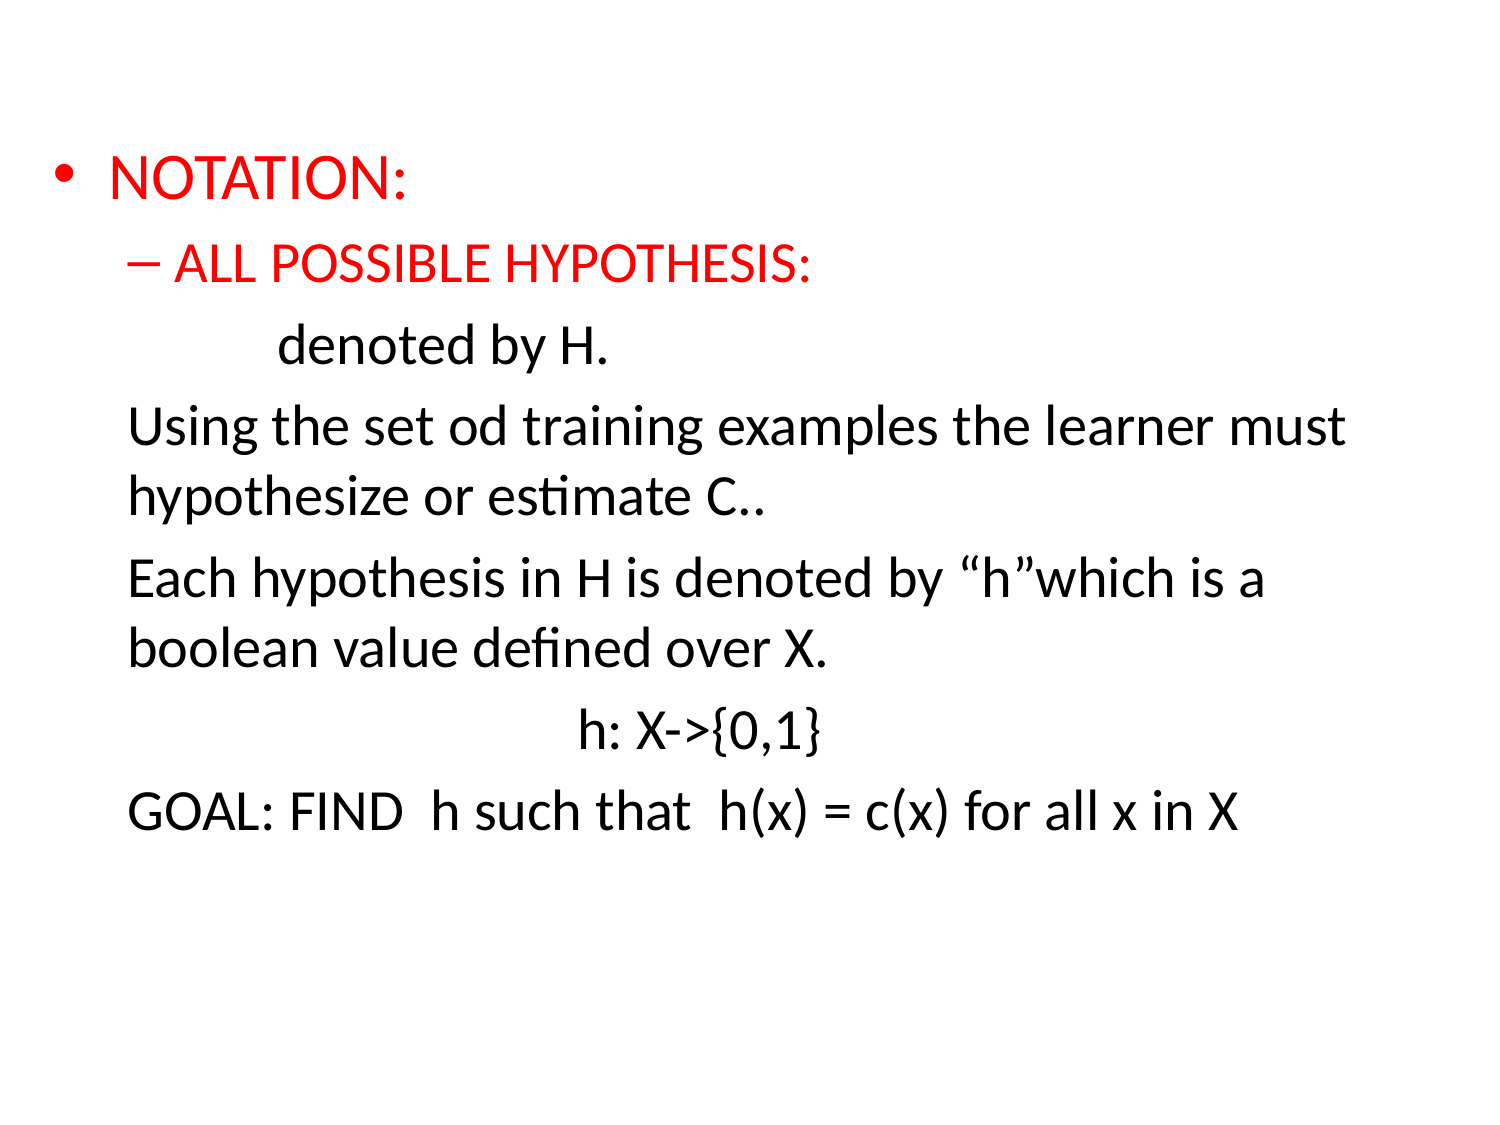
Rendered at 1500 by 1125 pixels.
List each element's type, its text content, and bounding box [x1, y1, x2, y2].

list NOTATION: ALL POSSIBLE HYPOTHESIS: denoted by H. Using the set od training examples the learner must hypothesize or estimate C.. Each hypothesis in H is denoted by “h”which is a boolean value defined over X. h: X->{0,1} GOAL: FIND h such that h(x) = c(x) for all x in X [37, 125, 1388, 868]
